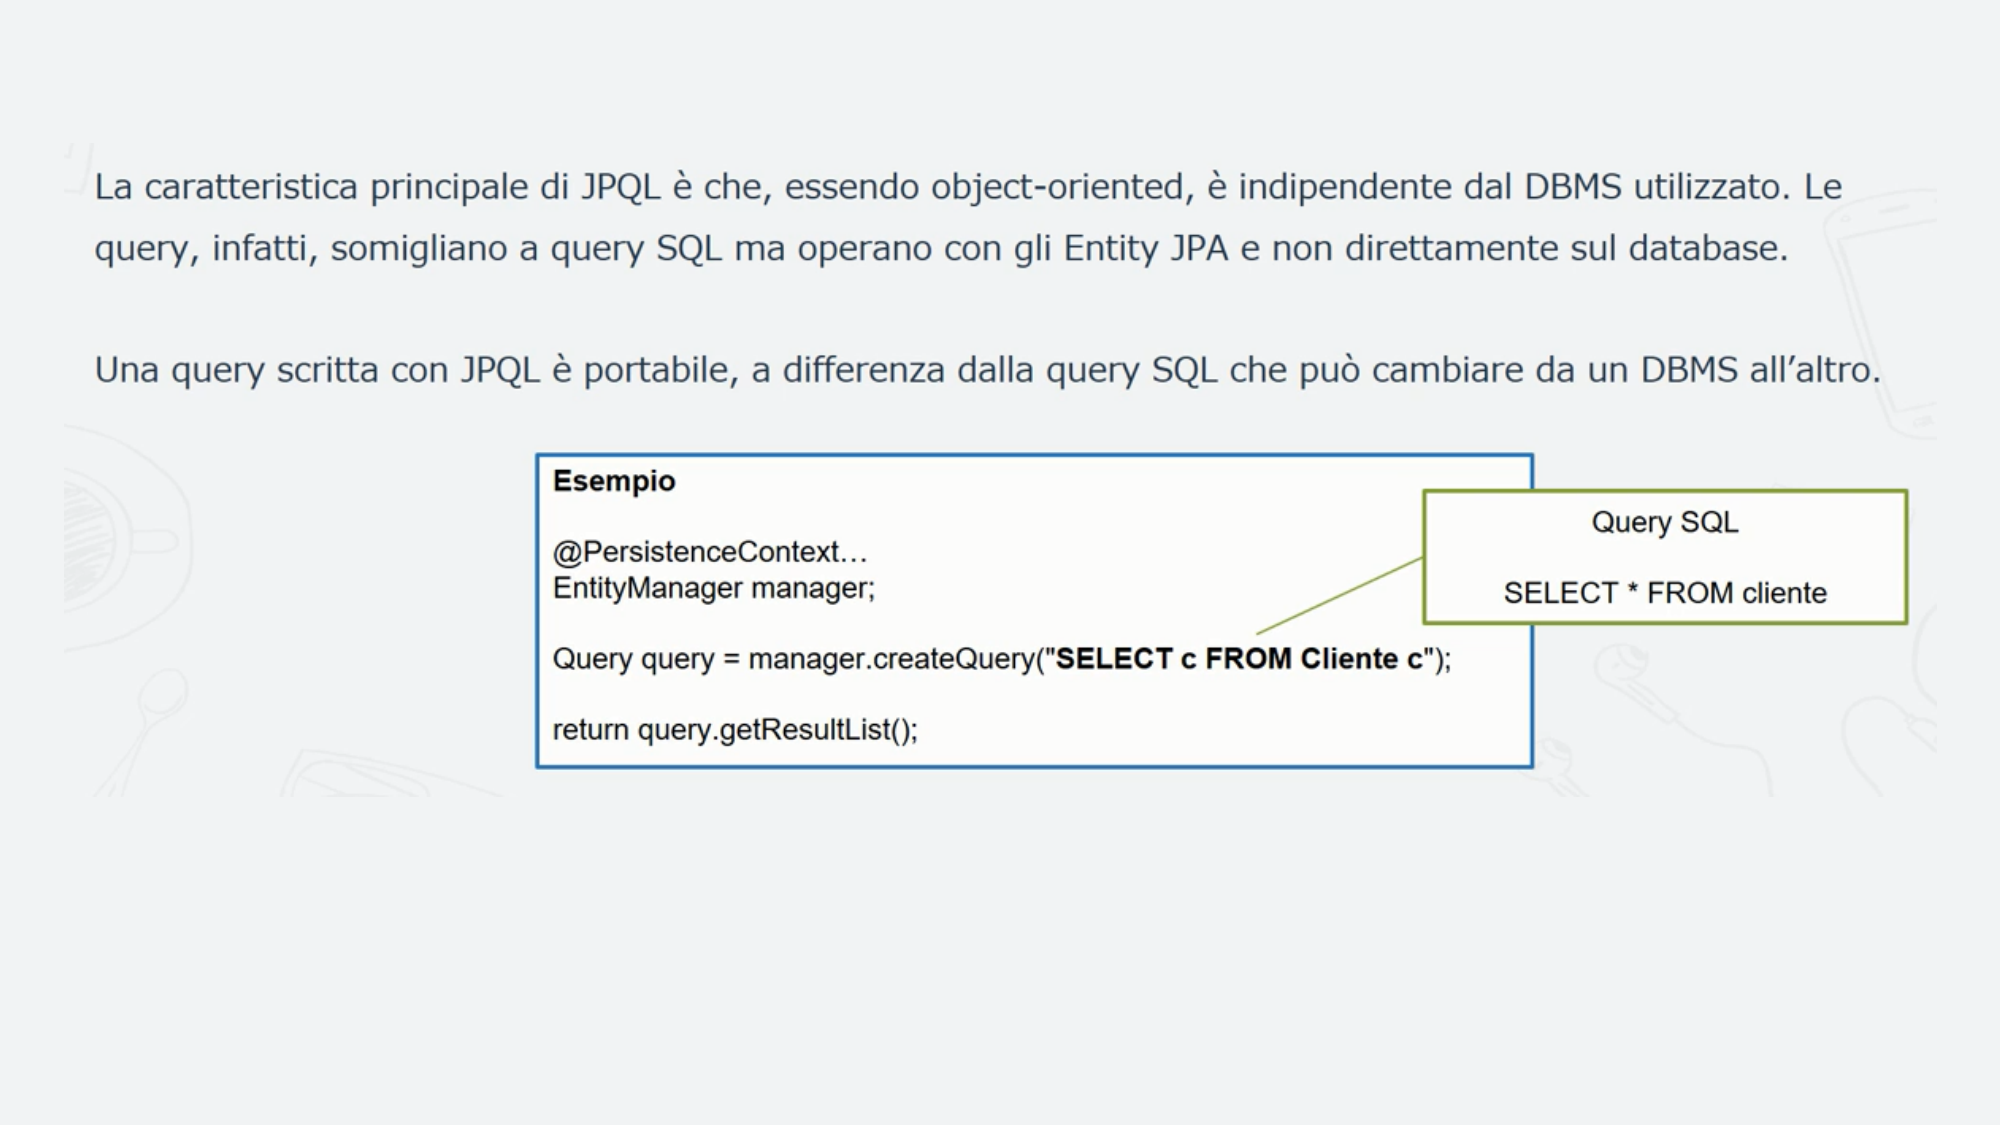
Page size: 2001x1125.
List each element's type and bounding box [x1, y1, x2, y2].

picture [64, 143, 1937, 797]
